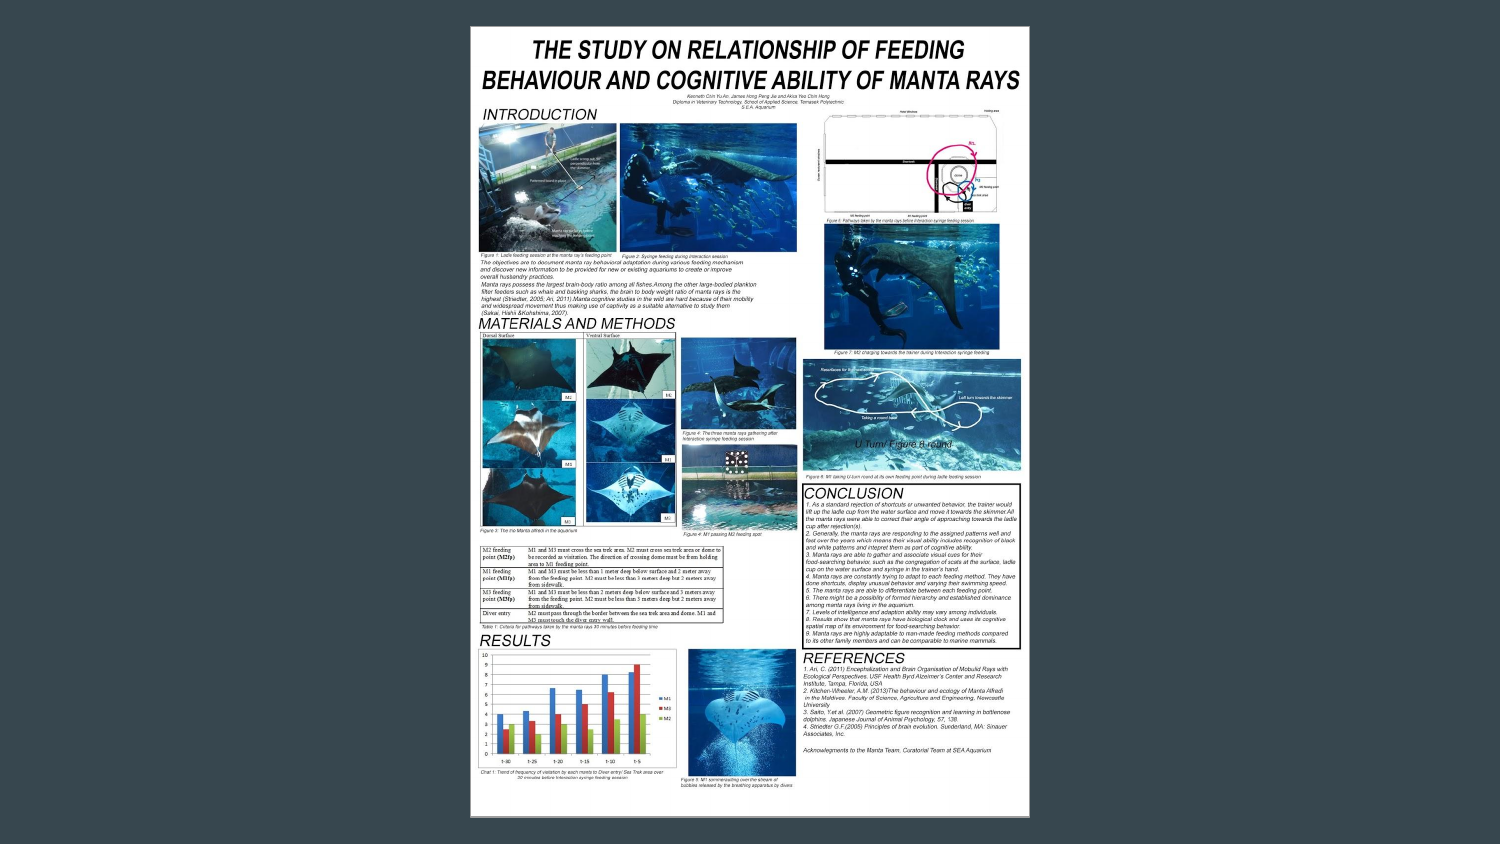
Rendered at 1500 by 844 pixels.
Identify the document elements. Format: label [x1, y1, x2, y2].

picture [470, 26, 1029, 817]
